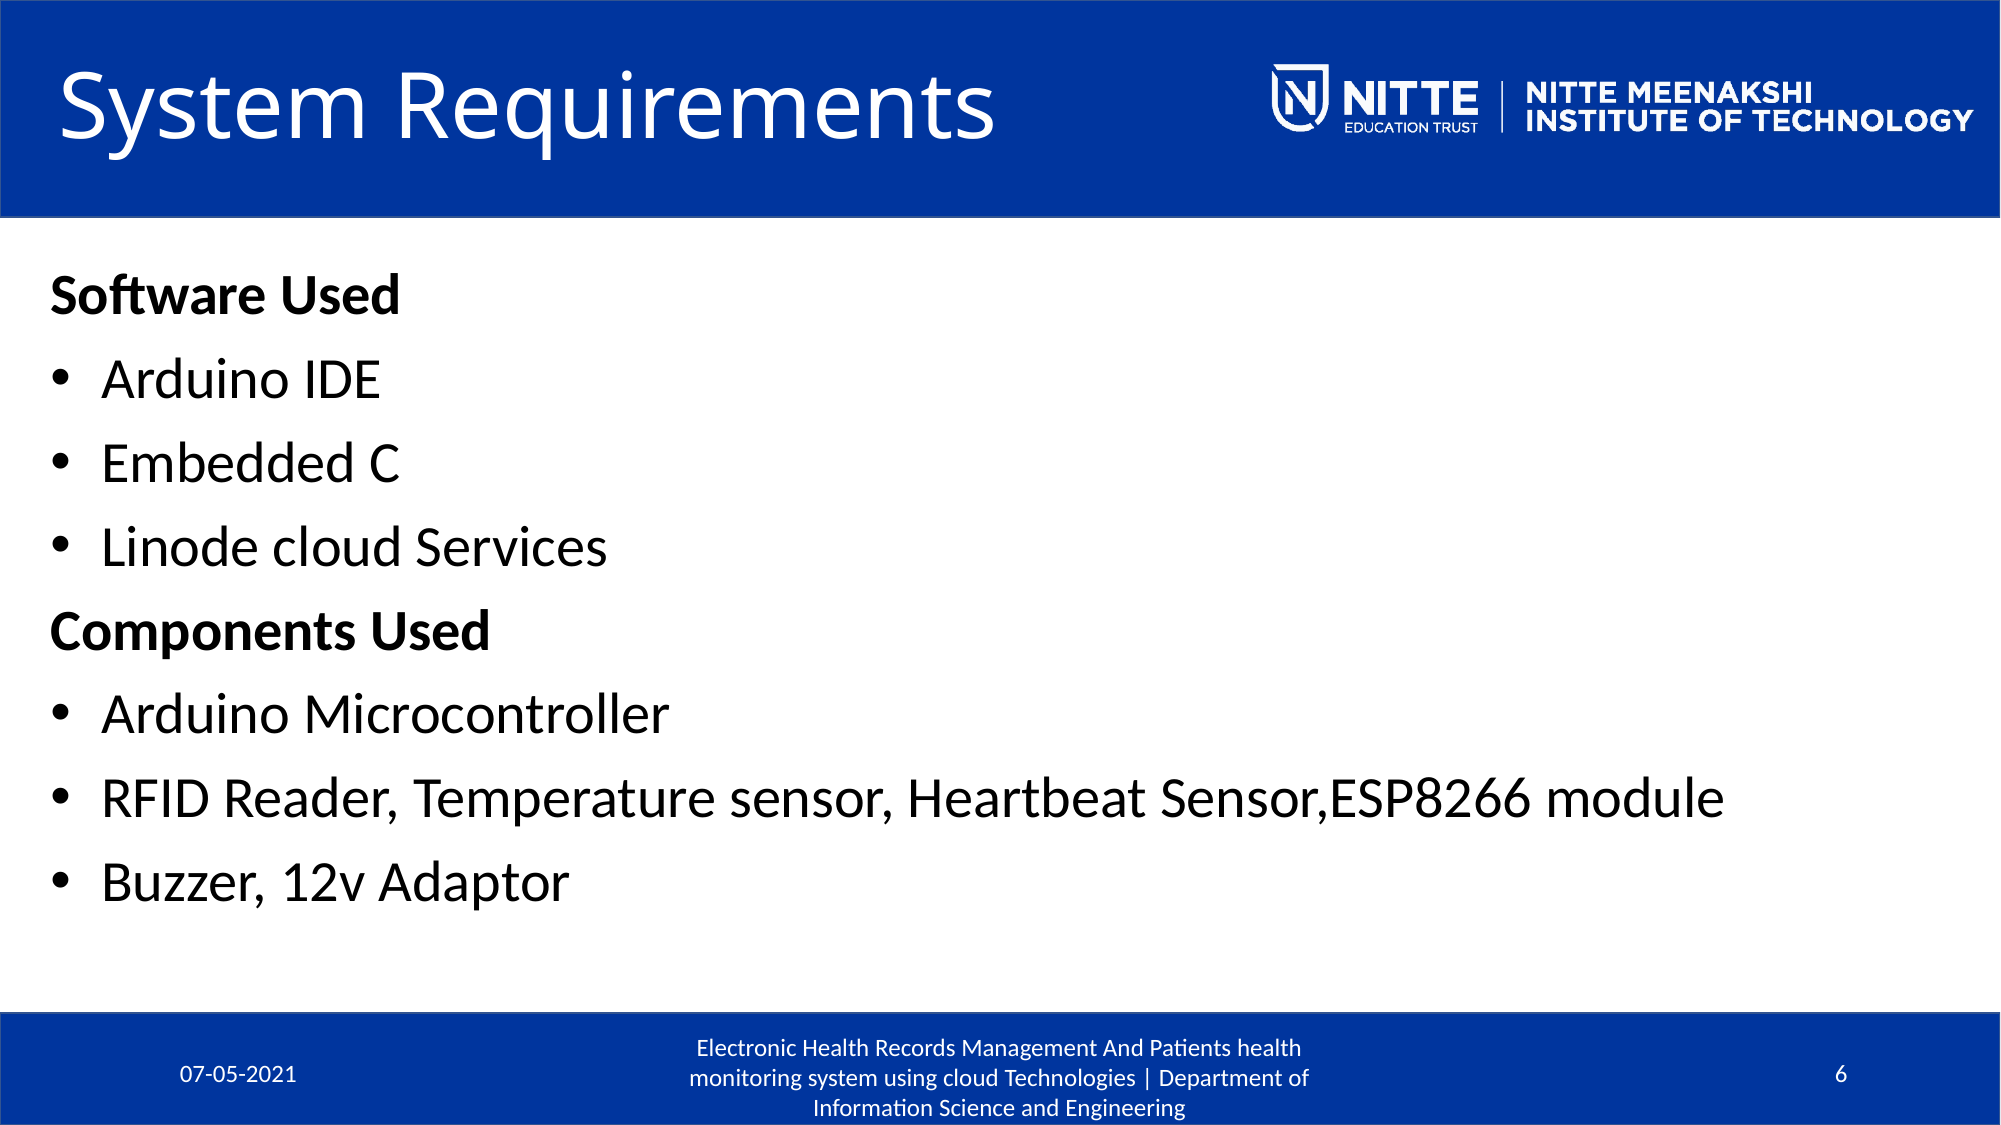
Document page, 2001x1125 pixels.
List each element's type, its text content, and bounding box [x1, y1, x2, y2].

title System Requirements [43, 0, 1769, 218]
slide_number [164, 1042, 615, 1103]
picture [1122, 0, 2001, 275]
footer Electronic Health Records Management And Patients health monitoring system using cloud Technologies | Department of Information Science and Engineering [662, 1046, 1338, 1107]
slide_number 6 [1412, 1042, 1863, 1103]
list Software Used Arduino IDE Embedded C Linode cloud Services Components Used Arduino Microcontroller RFID Reader, Temperature sensor, Heartbeat Sensor,ESP8266 module Buzzer, 12v Adaptor [35, 257, 1892, 971]
